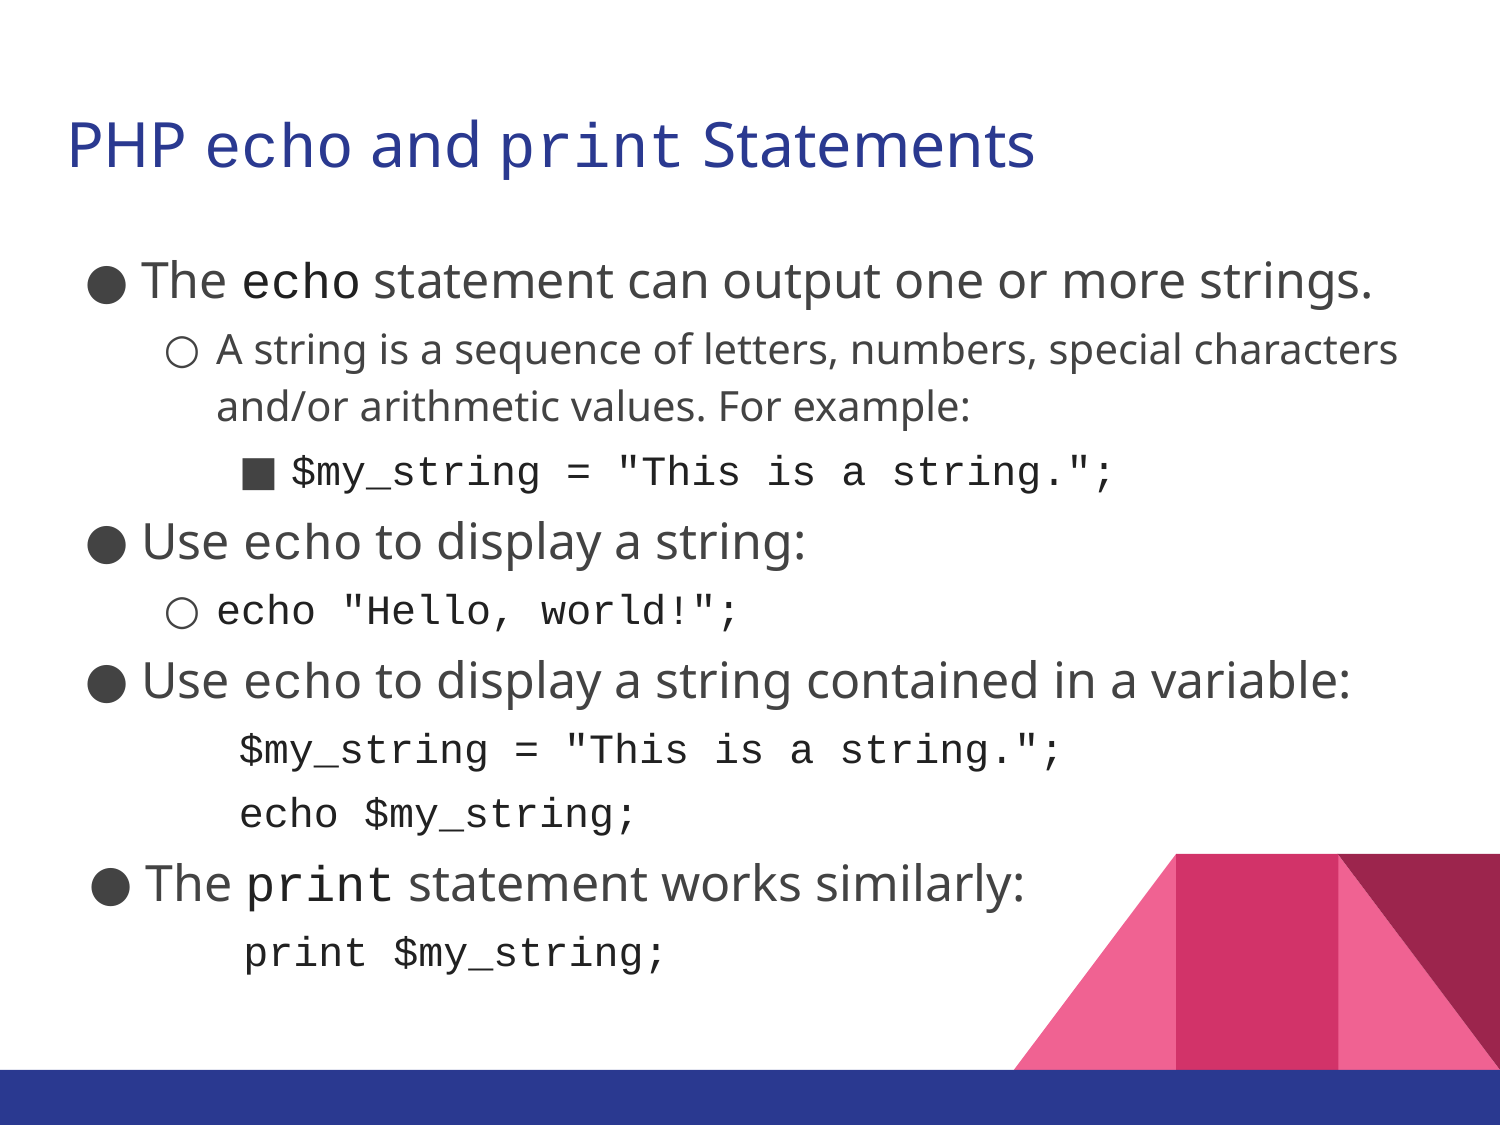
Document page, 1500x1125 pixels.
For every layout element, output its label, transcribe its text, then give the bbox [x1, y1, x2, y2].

list The echo statement can output one or more strings. A string is a sequence of letters, numbers, special characters and/or arithmetic values. For example: $my_string = "This is a string."; Use echo to display a string: echo "Hello, world!"; Use echo to display a string contained in a variable: $my_string = "This is a string."; echo $my_string; The print statement works similarly: print $my_string; [51, 224, 1449, 1036]
title PHP echo and print Statements [51, 89, 1449, 223]
